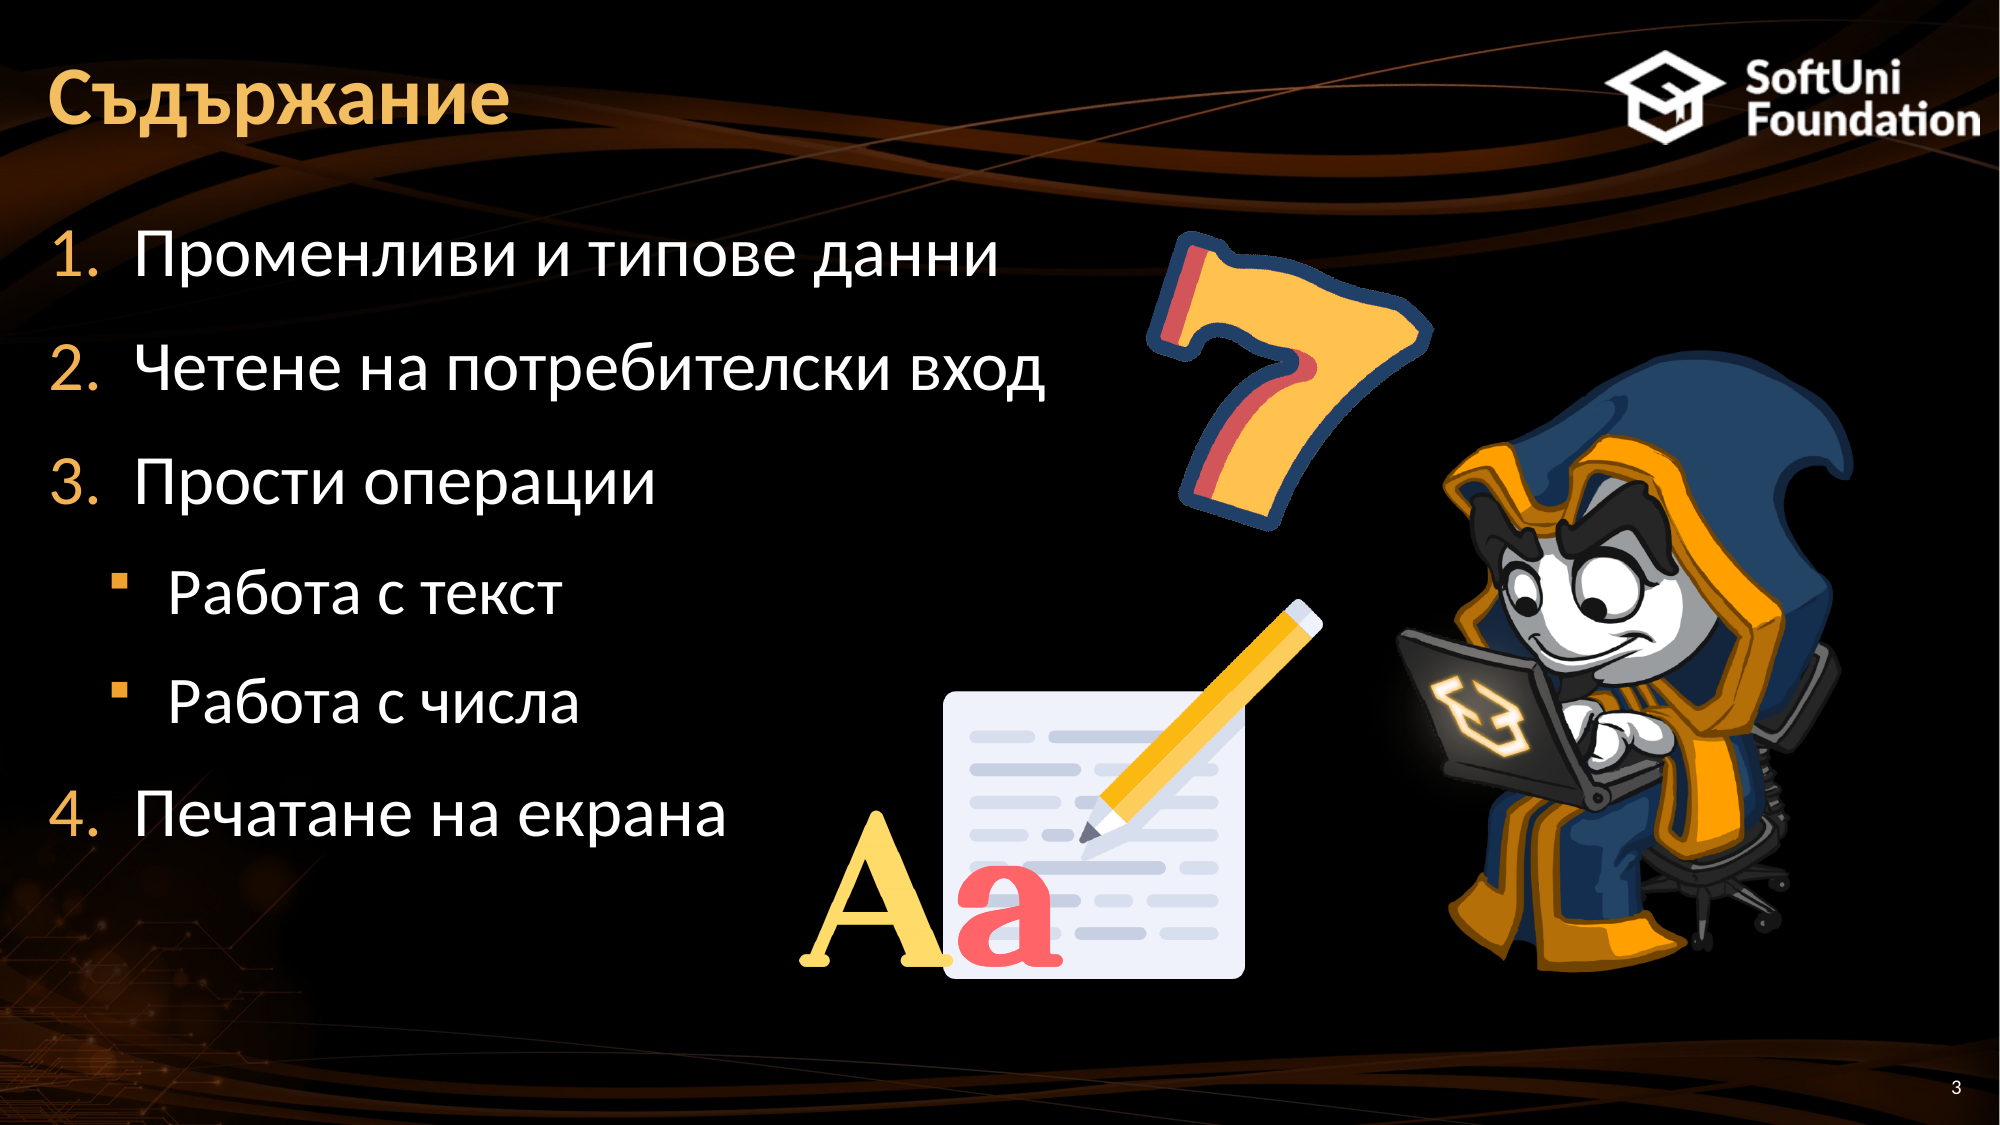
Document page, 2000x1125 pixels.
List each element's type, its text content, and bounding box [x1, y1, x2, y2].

slide_number 3 [1897, 1070, 1968, 1103]
picture [0, 0, 2000, 1125]
title Съдържание [30, 6, 1602, 189]
list Променливи и типове данни Четене на потребителски вход Прости операции Работа с текст Работа с числа Печатане на екрана [31, 195, 1360, 1103]
